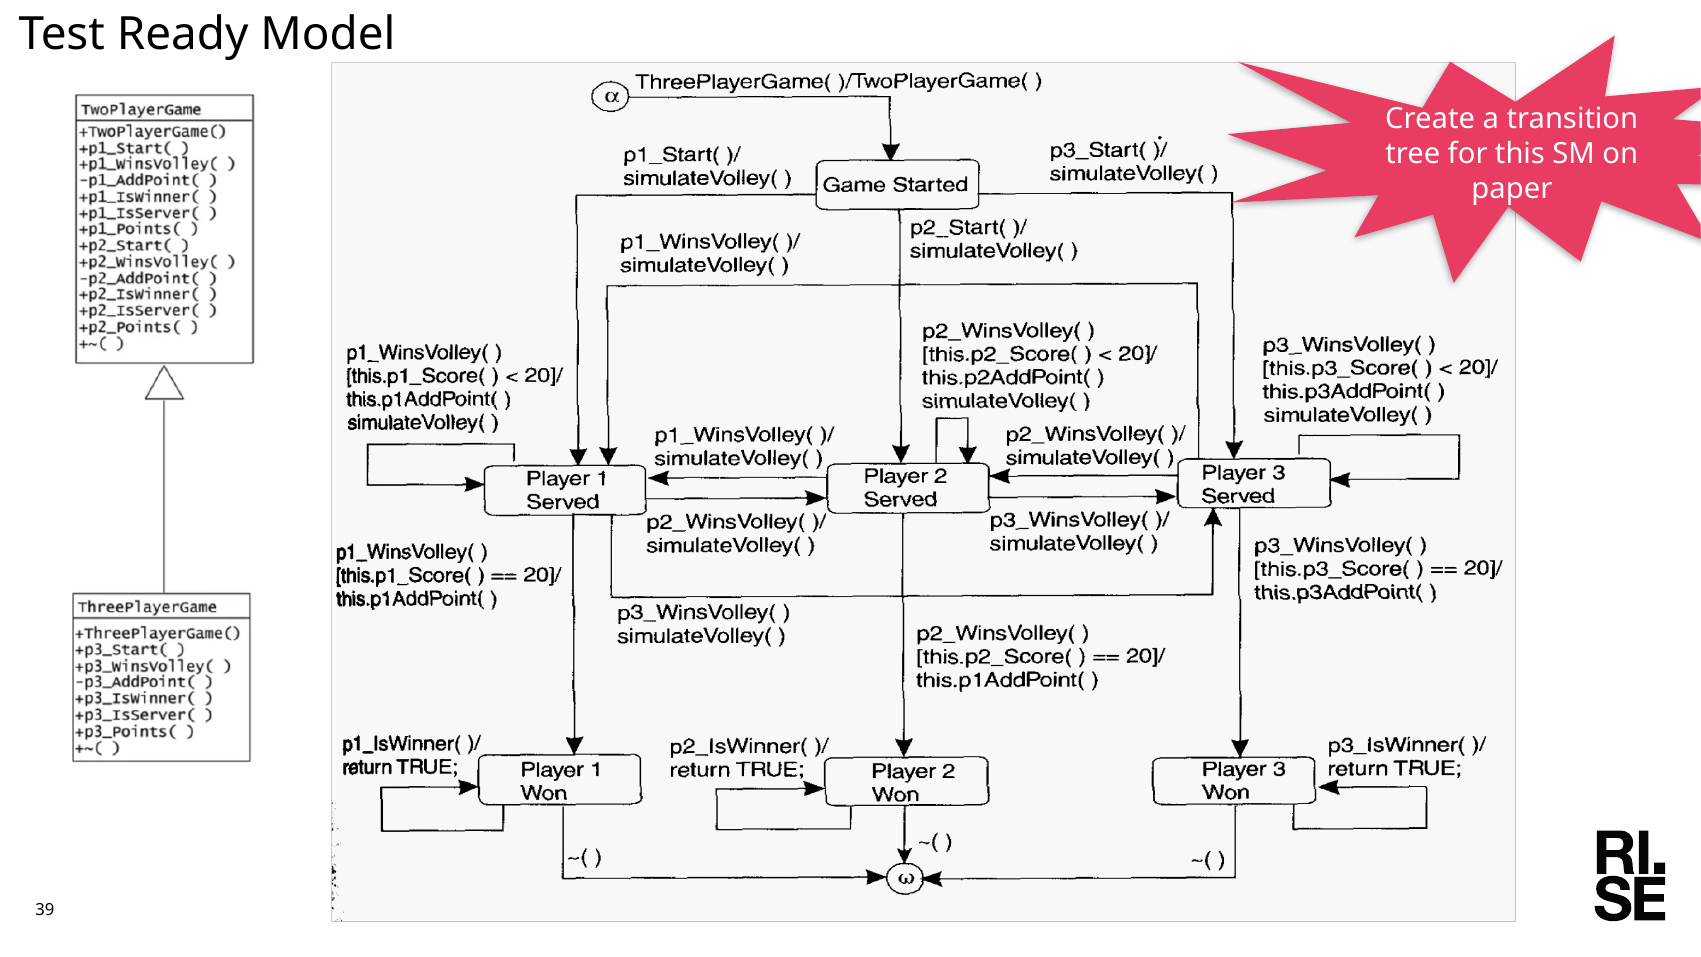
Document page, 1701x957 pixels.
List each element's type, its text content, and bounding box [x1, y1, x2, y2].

text_box Create a transition tree for this SM on paper [1520, 33, 1701, 263]
picture [331, 62, 1516, 922]
picture [35, 62, 297, 781]
slide_number 39 [35, 885, 142, 922]
title Test Ready Model [18, 11, 452, 60]
